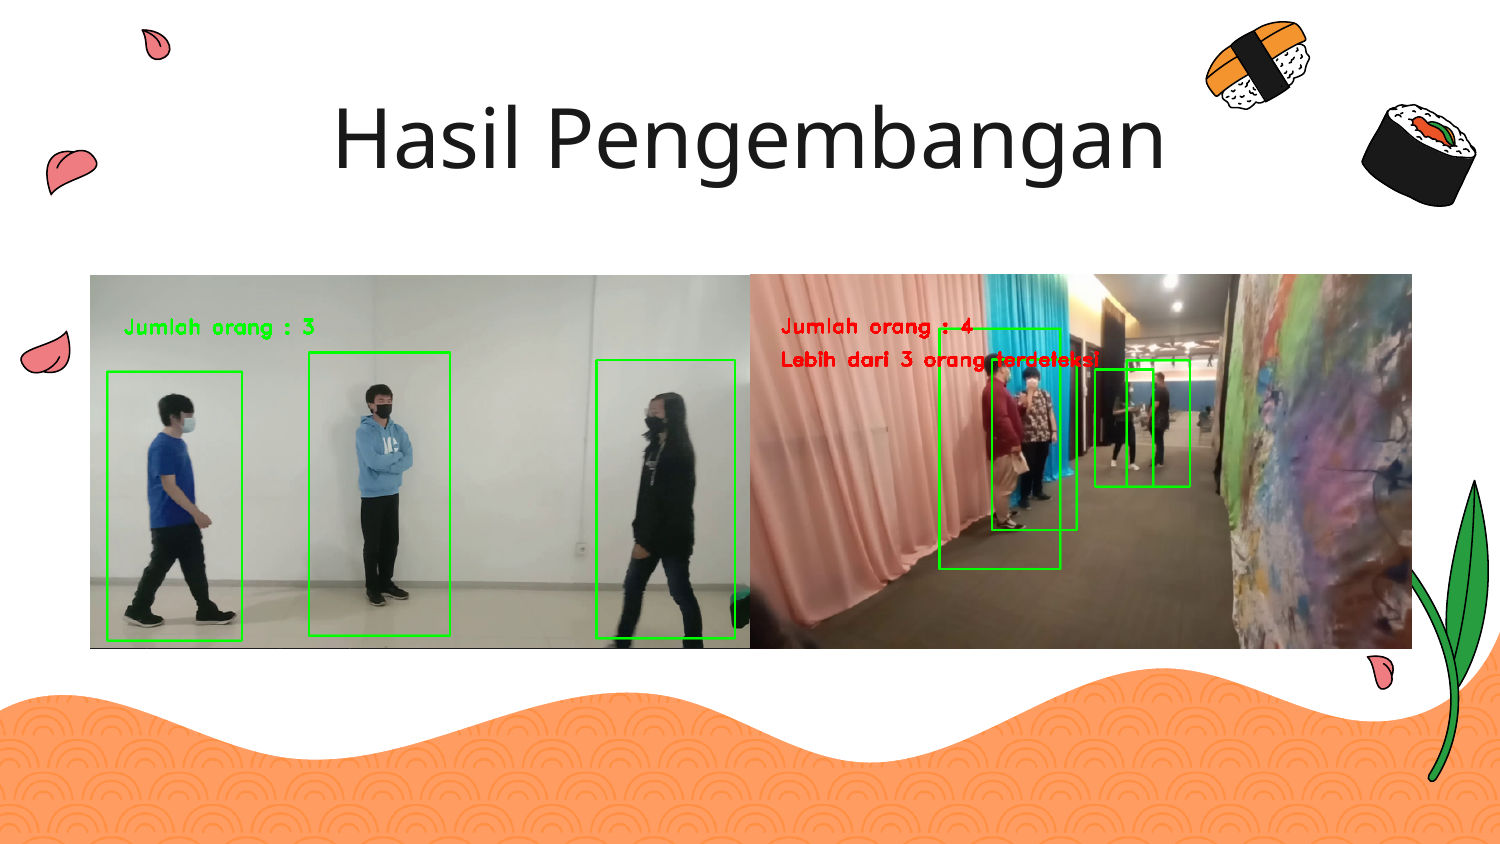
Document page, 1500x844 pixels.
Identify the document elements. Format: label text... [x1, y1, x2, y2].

picture [90, 274, 1413, 649]
picture [0, 634, 1500, 844]
title Hasil Pengembangan [118, 87, 1382, 182]
